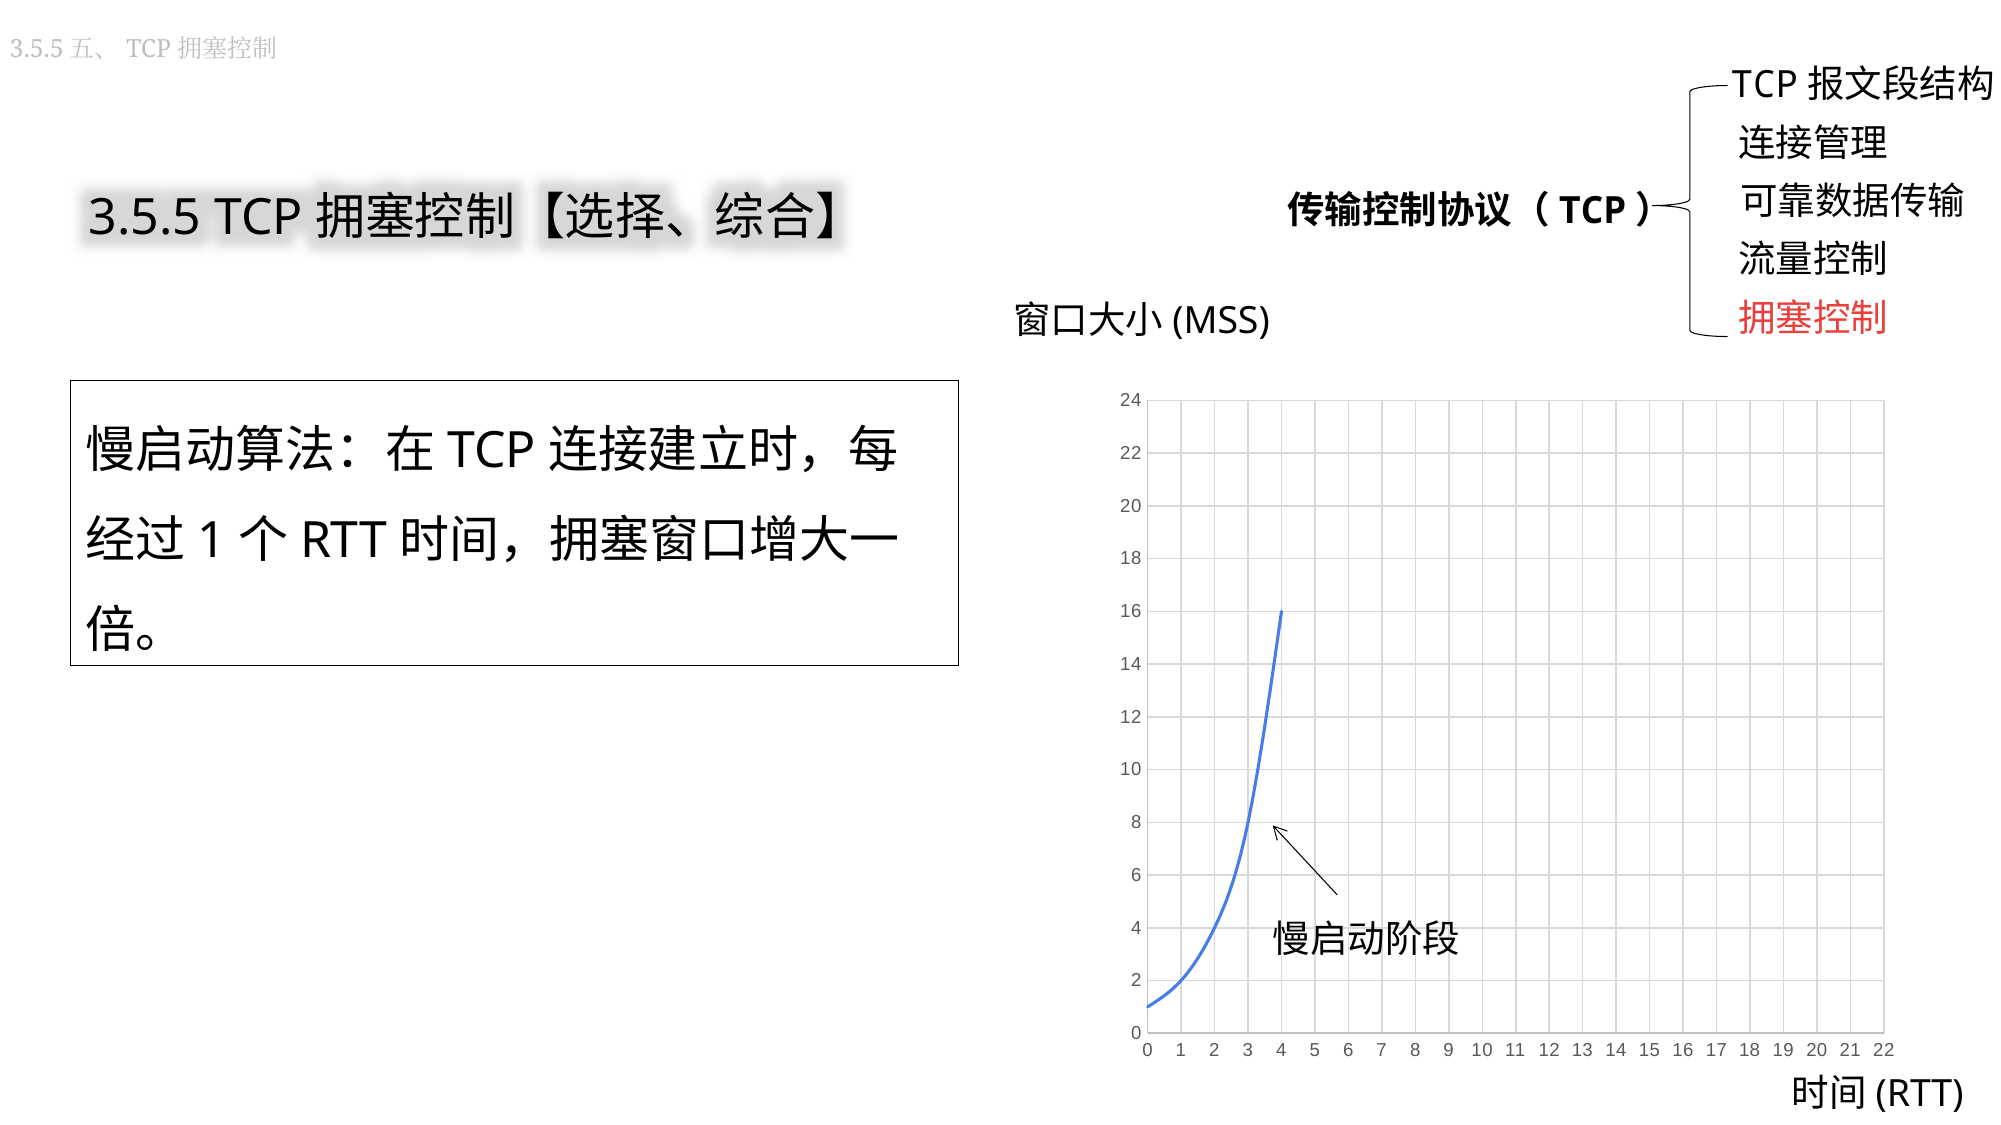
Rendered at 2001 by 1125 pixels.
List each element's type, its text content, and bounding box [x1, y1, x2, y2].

text_box 3.5.5五、TCP拥塞控制 [0, 24, 292, 70]
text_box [1272, 825, 1338, 895]
text_box 3.5.5 TCP拥塞控制【选择、综合】 [70, 121, 959, 278]
text_box 窗口大小(MSS) [998, 288, 1274, 349]
text_box 时间(RTT) [1776, 1061, 2000, 1122]
text_box 慢启动算法：在TCP连接建立时，每经过1个RTT时间，拥塞窗口增大一倍。 [70, 380, 959, 666]
chart [1091, 301, 1895, 1063]
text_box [1274, 64, 2000, 350]
